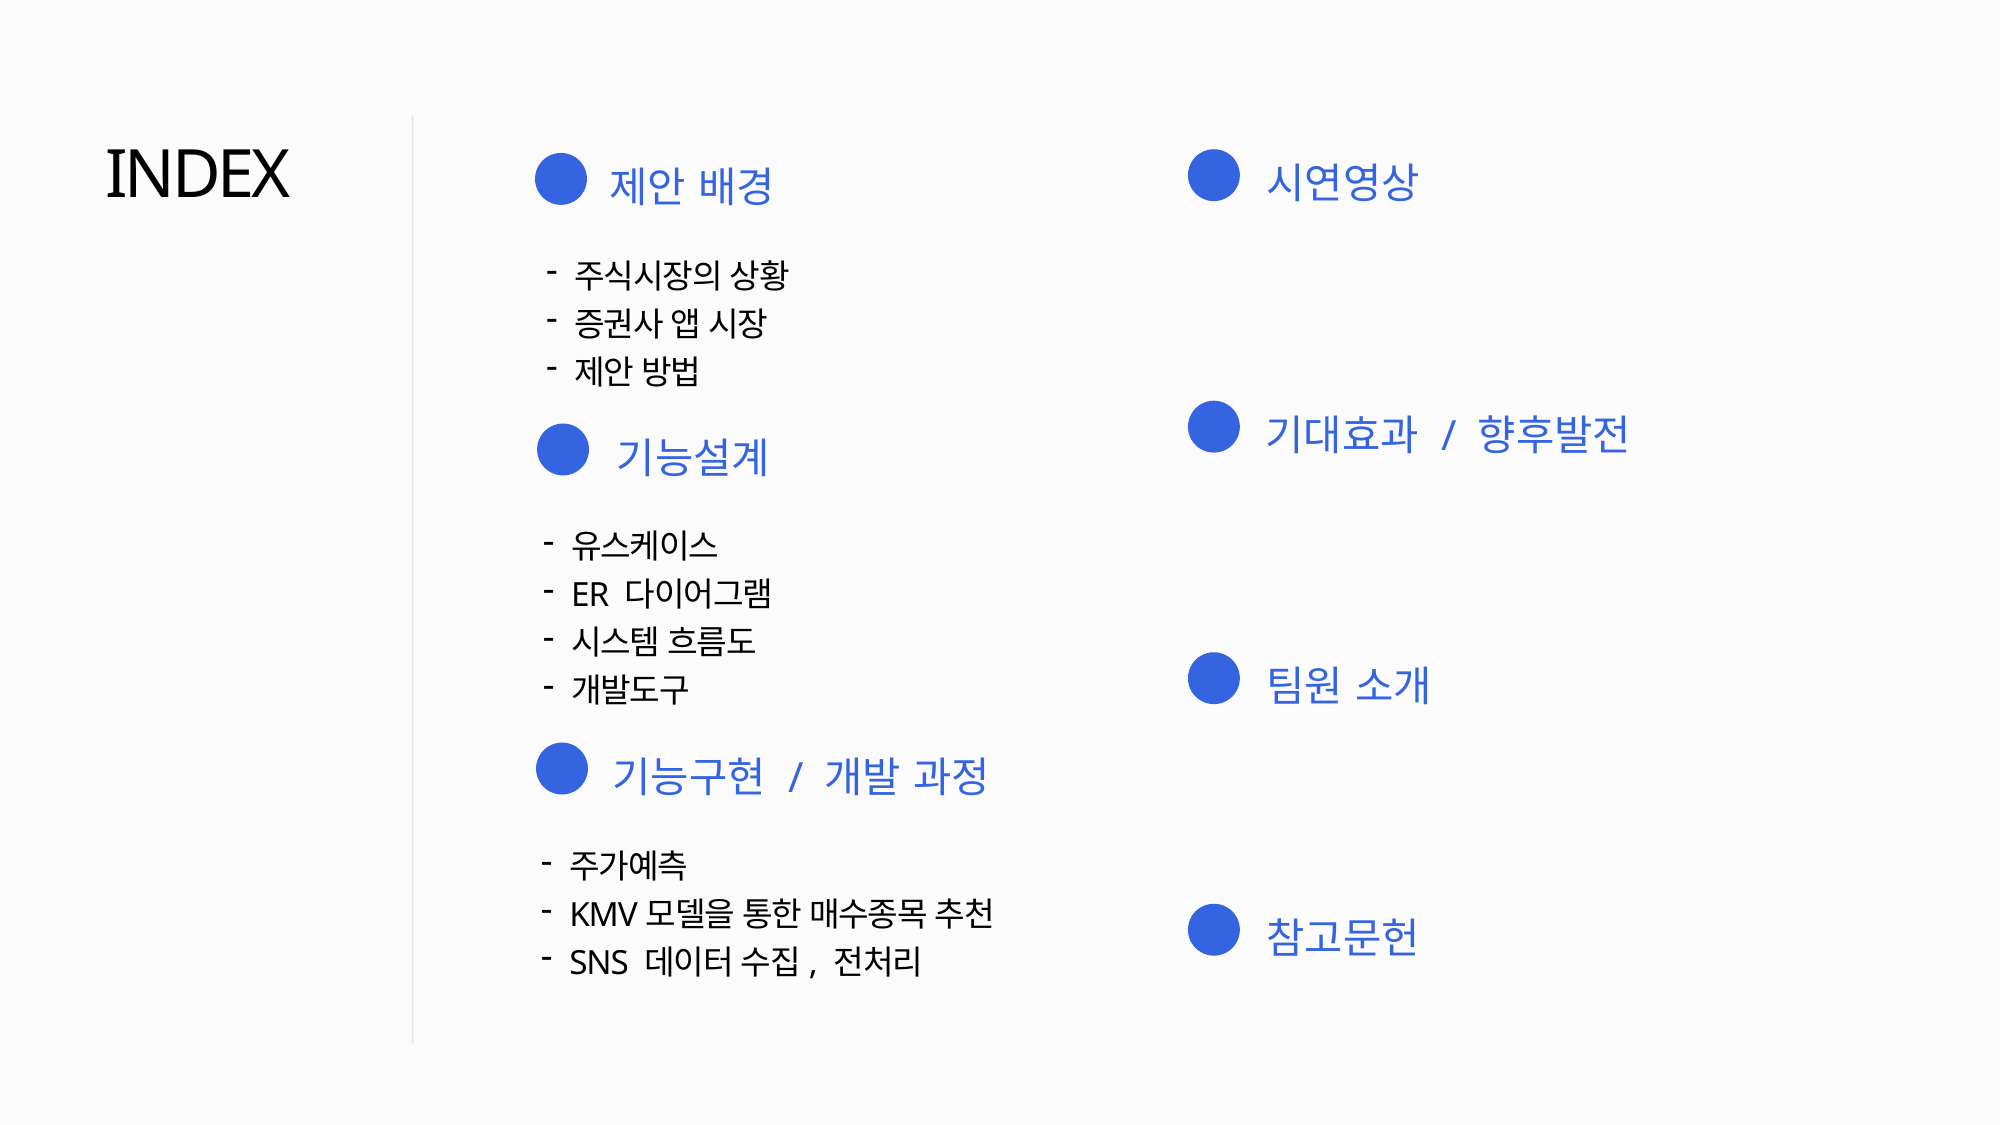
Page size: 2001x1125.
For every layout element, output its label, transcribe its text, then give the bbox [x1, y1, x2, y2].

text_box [1182, 648, 1452, 719]
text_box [1183, 900, 1440, 970]
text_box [1183, 145, 1440, 216]
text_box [532, 420, 790, 717]
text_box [532, 149, 805, 398]
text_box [532, 739, 1009, 988]
text_box INDEX [90, 116, 306, 218]
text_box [1183, 397, 1650, 467]
